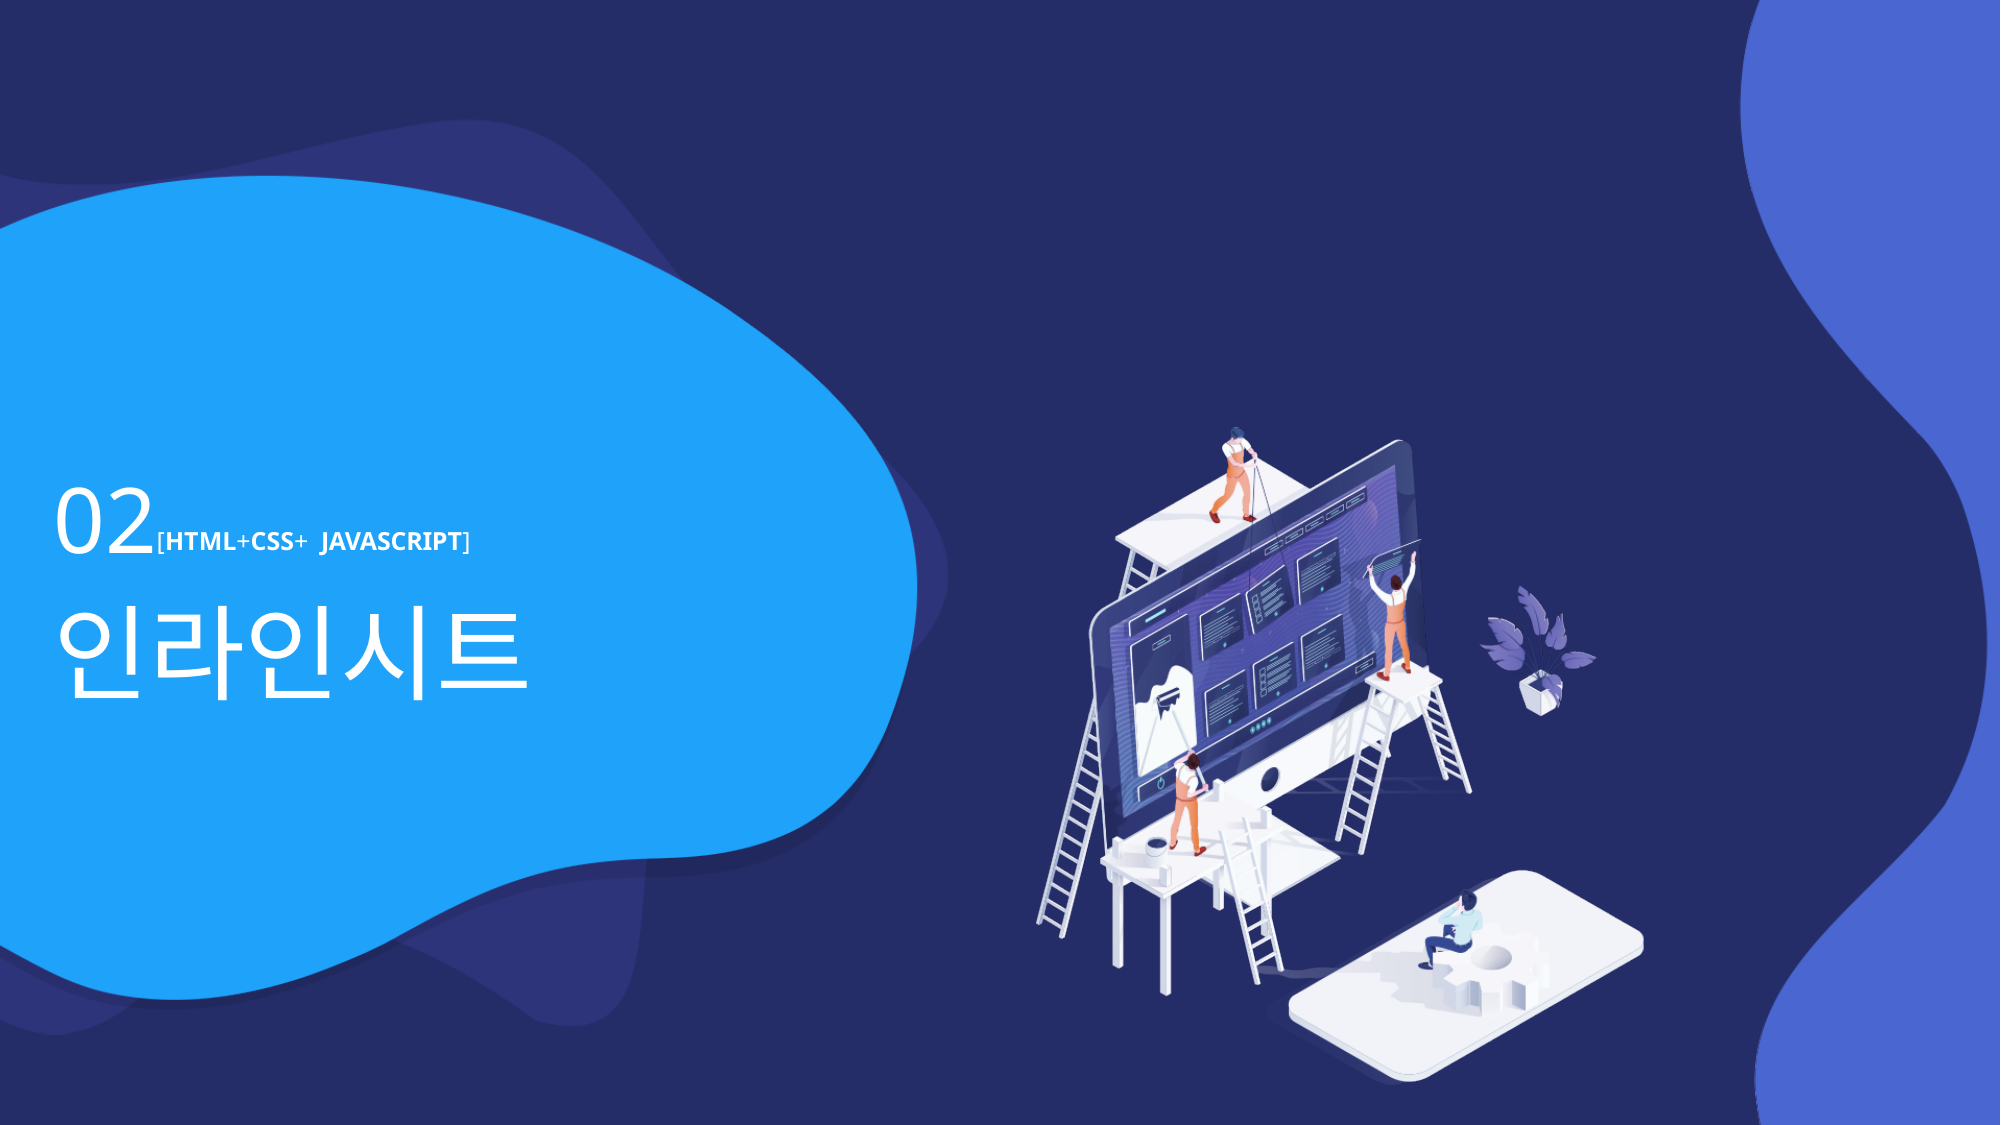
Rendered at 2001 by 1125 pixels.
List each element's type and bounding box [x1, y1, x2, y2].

text_box [0, 0, 2000, 1125]
